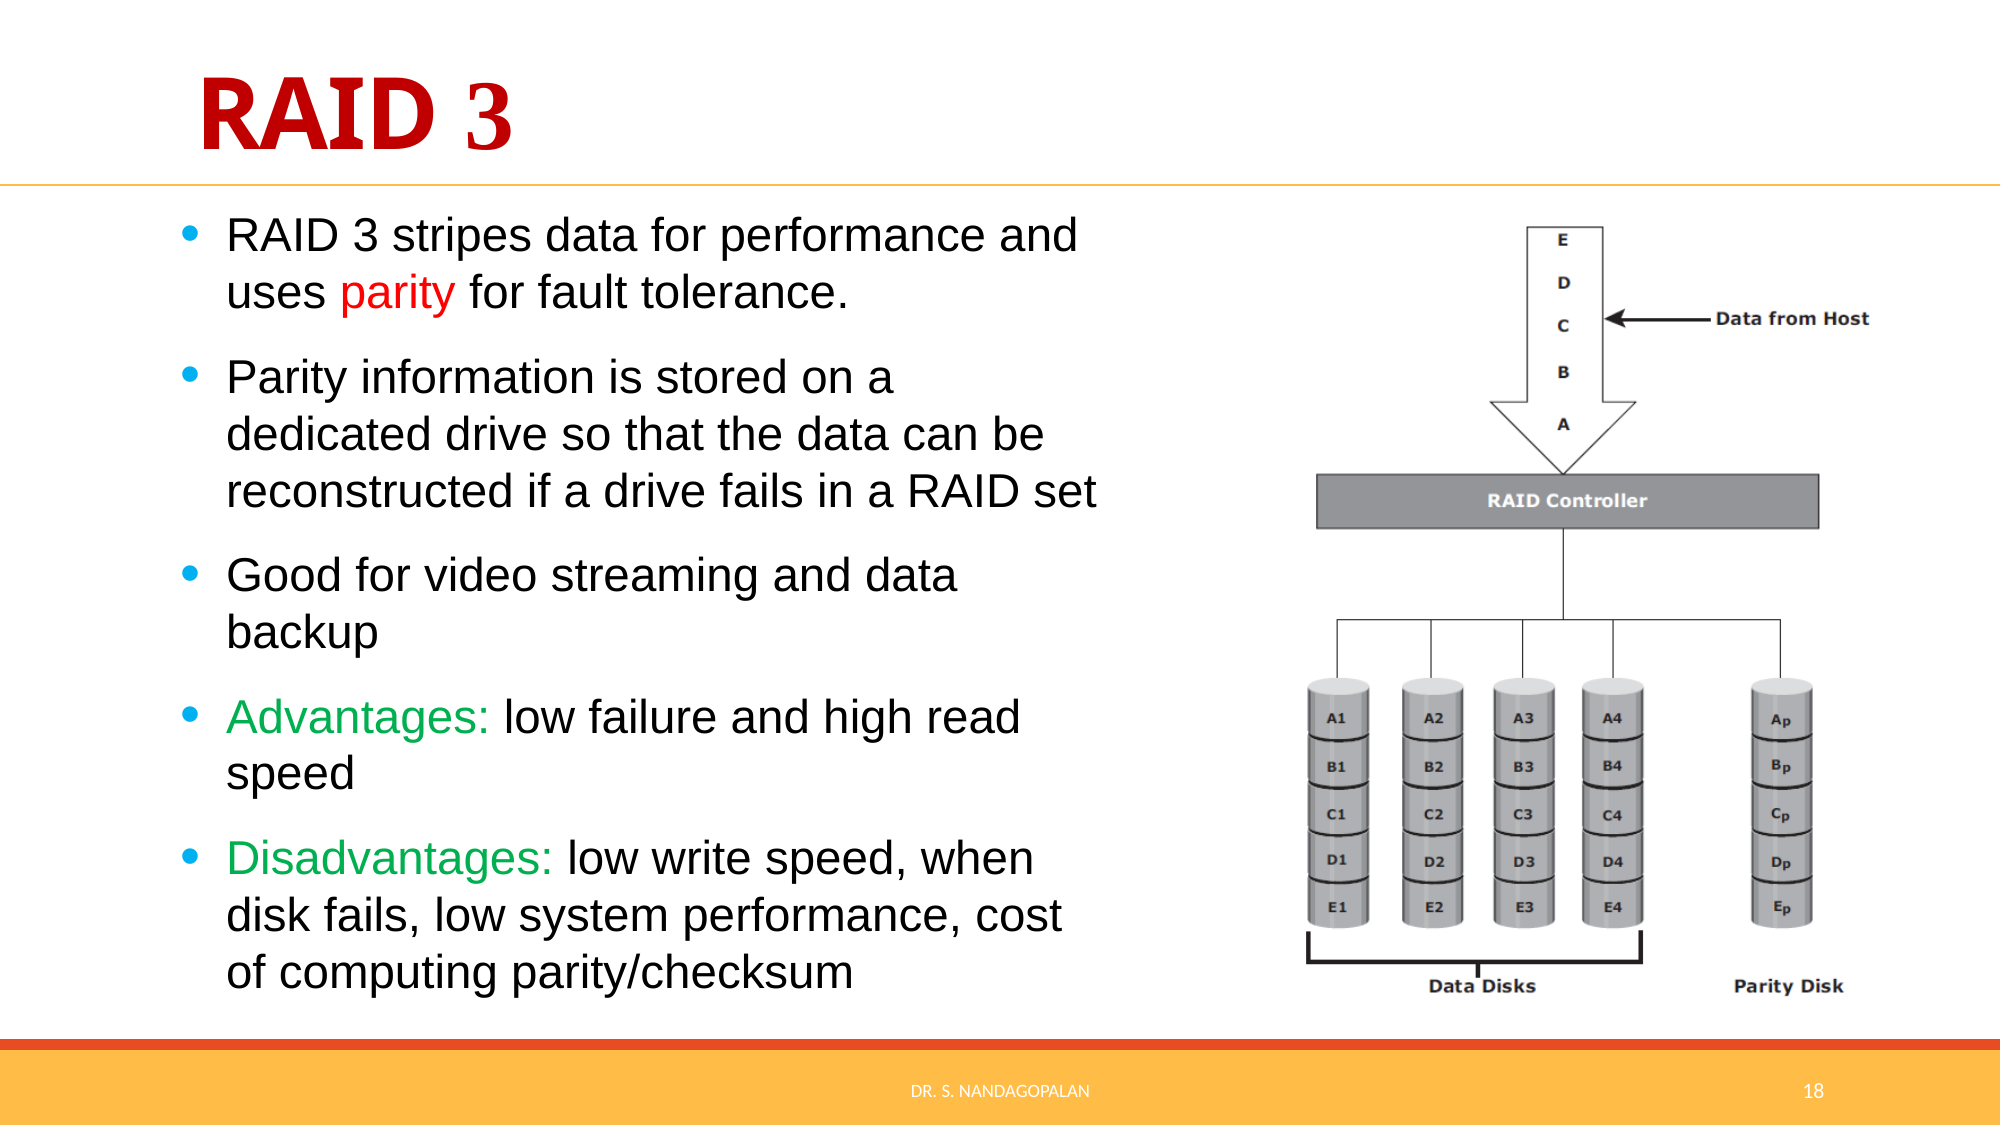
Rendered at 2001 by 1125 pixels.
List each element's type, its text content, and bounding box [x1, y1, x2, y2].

list RAID 3 stripes data for performance and uses parity for fault tolerance. Parity information is stored on a dedicated drive so that the data can be reconstructed if a drive fails in a RAID set Good for video streaming and data backup Advantages: low failure and high read speed Disadvantages: low write speed, when disk fails, low system performance, cost of computing parity/checksum [180, 196, 1105, 1026]
slide_number 18 [1624, 1059, 1840, 1120]
title RAID 3 [180, 47, 1691, 178]
picture [1253, 196, 1877, 1005]
footer Dr. S. Nandagopalan [604, 1059, 1396, 1120]
